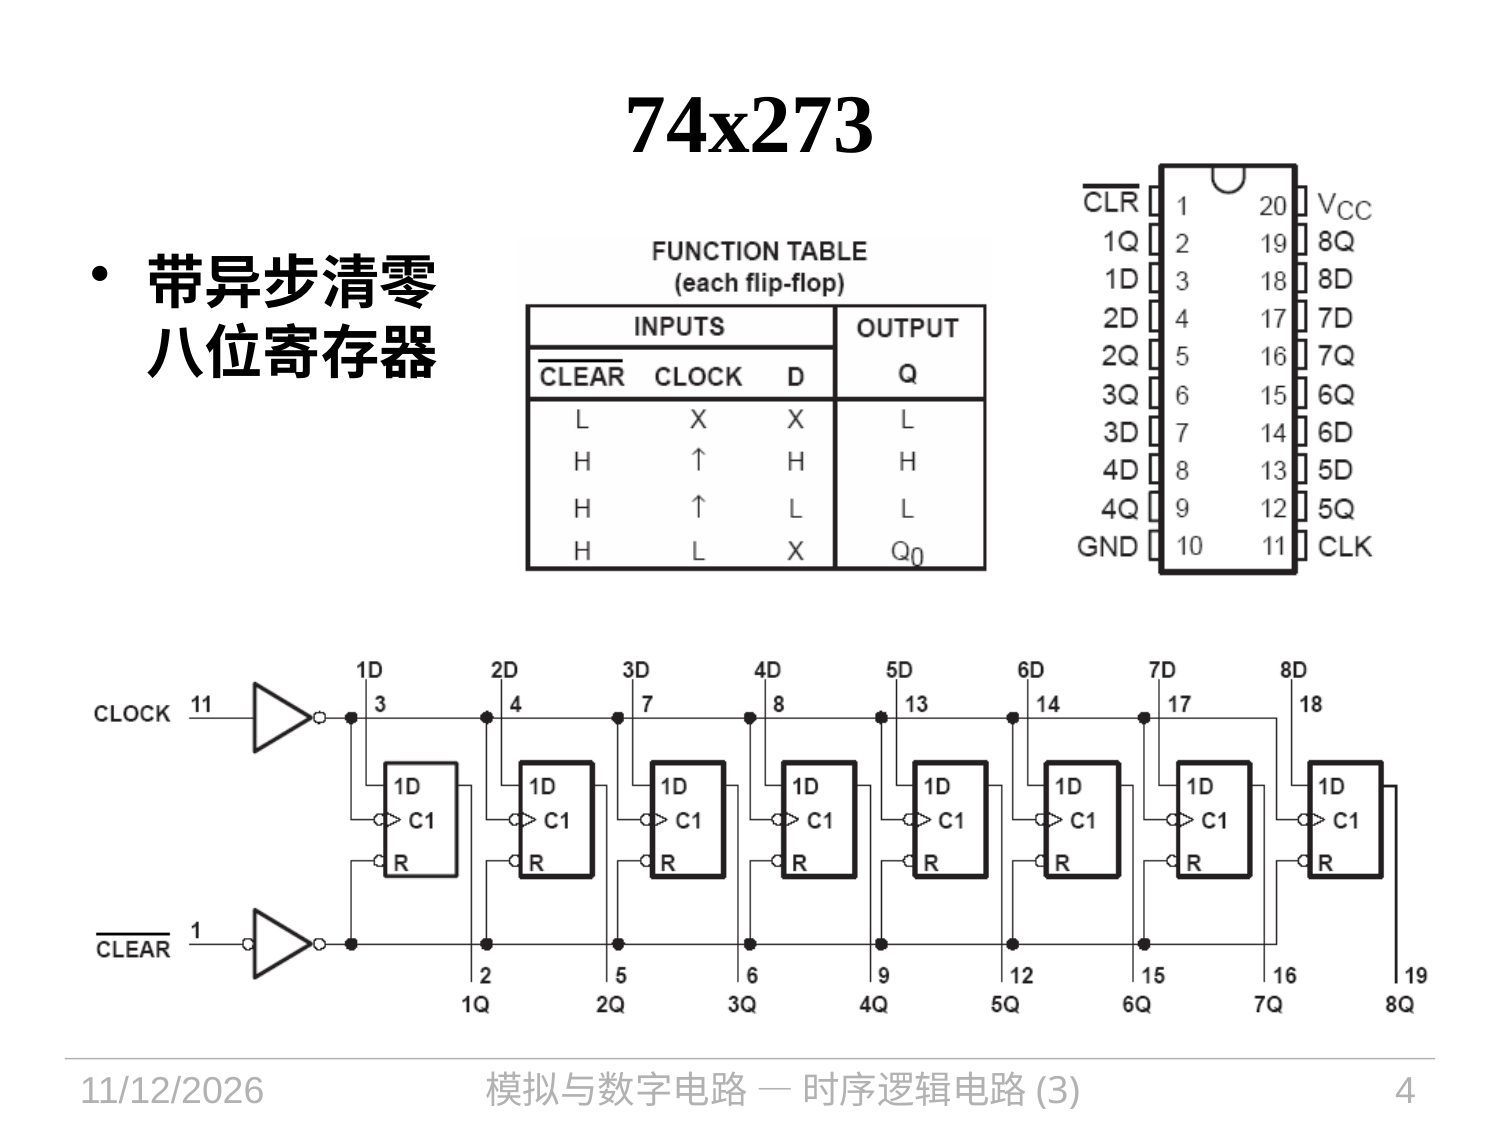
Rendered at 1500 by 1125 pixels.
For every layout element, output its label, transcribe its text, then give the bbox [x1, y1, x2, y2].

title 74x273 [75, 24, 1425, 213]
footer 模拟与数字电路 — 时序逻辑电路(3) [359, 1058, 1205, 1125]
picture [1069, 148, 1383, 589]
picture [518, 237, 993, 576]
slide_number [64, 1058, 348, 1125]
slide_number 4 [1230, 1058, 1431, 1125]
picture [84, 656, 1436, 1022]
list 带异步清零八位寄存器 [75, 237, 467, 433]
